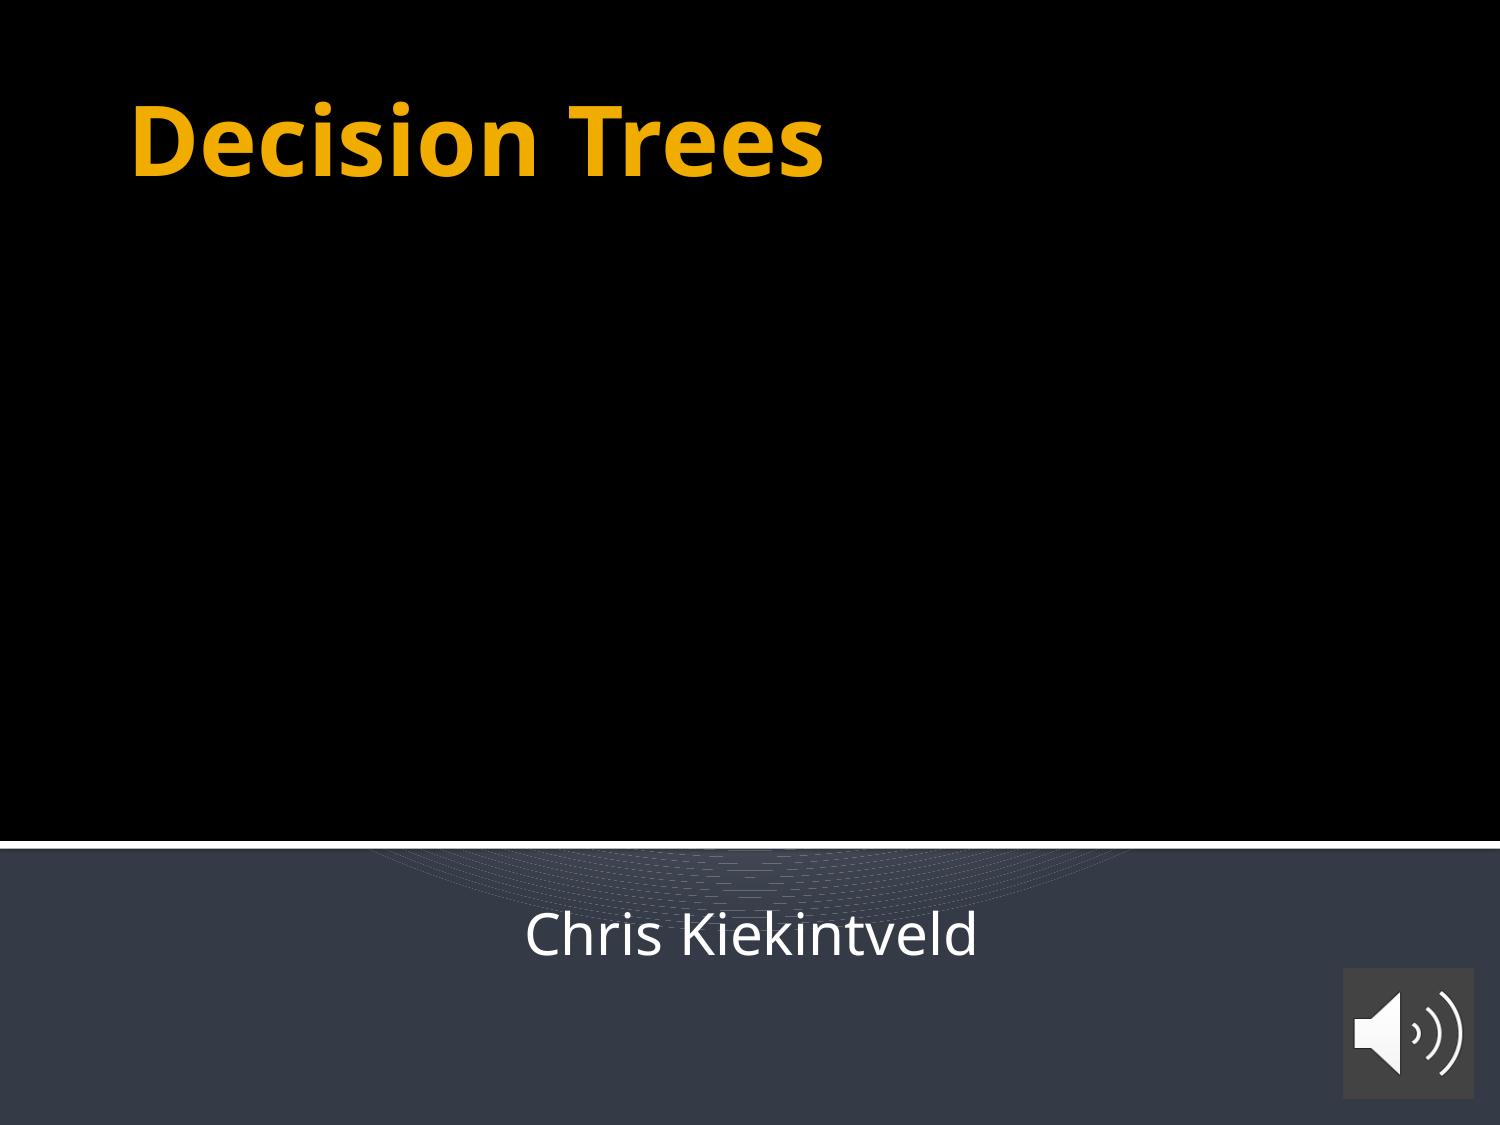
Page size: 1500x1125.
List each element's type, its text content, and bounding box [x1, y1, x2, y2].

text_box Chris Kiekintveld [509, 889, 994, 975]
title Decision Trees [112, 78, 1438, 353]
picture [1341, 966, 1475, 1100]
